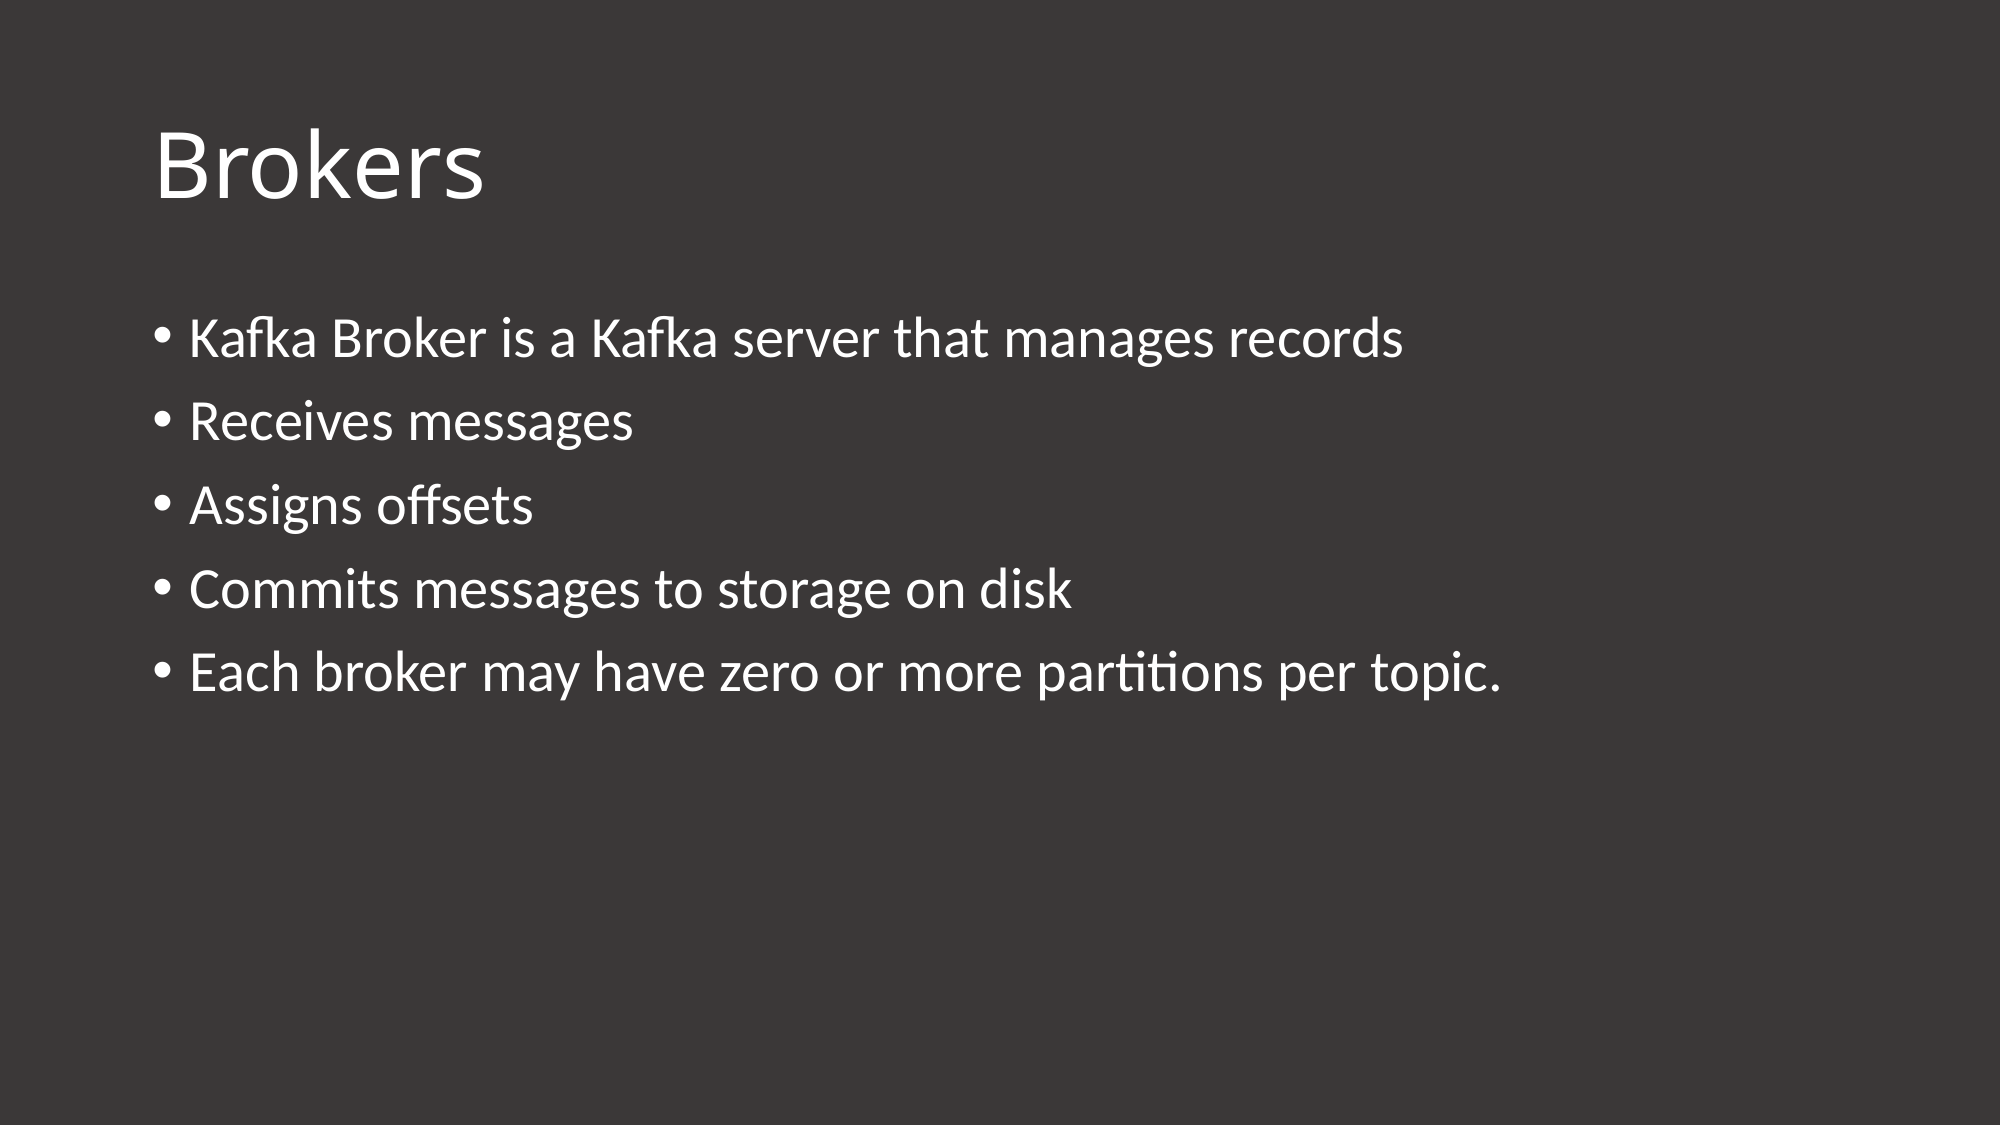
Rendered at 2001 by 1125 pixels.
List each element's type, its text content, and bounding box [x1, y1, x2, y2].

list Kafka Broker is a Kafka server that manages records Receives messages Assigns offsets Commits messages to storage on disk Each broker may have zero or more partitions per topic. [137, 299, 1863, 1014]
title Brokers [137, 59, 1863, 278]
